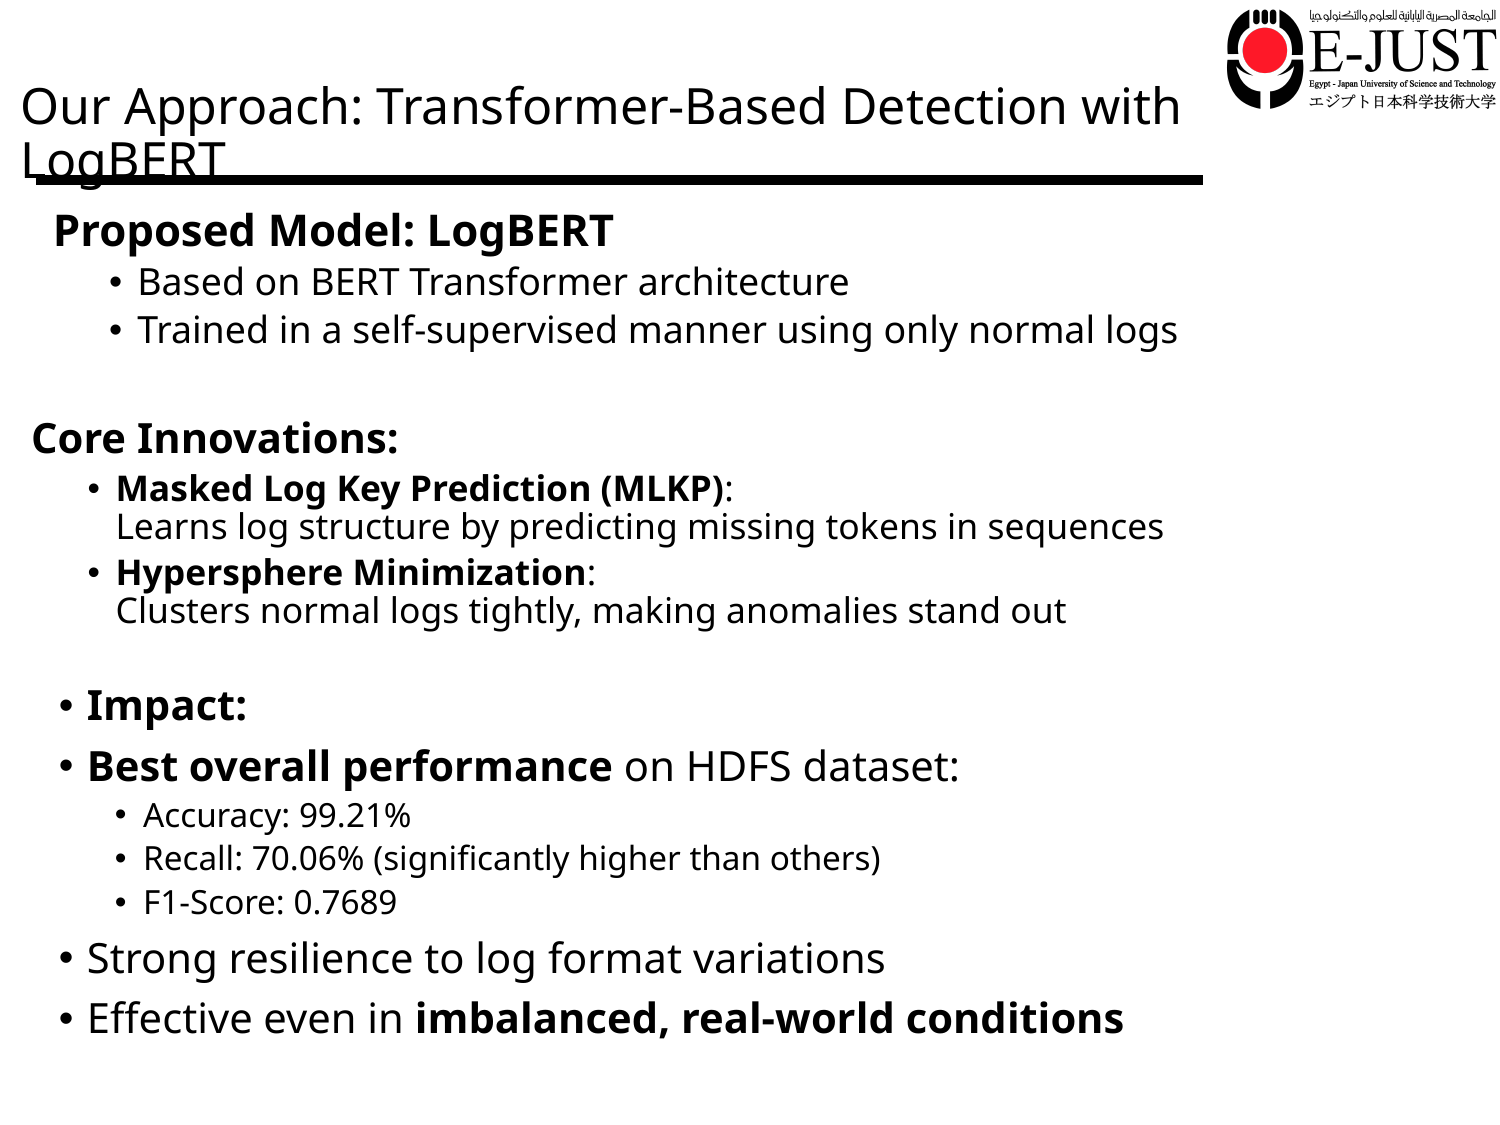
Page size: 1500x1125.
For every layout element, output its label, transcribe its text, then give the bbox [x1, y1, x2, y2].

text_box Core Innovations: Masked Log Key Prediction (MLKP): Learns log structure by predicting missing tokens in sequences Hypersphere Minimization: Clusters normal logs tightly, making anomalies stand out [16, 410, 1473, 711]
text_box Impact: Best overall performance on HDFS dataset: Accuracy: 99.21% Recall: 70.06% (significantly higher than others) F1-Score: 0.7689 Strong resilience to log format variations Effective even in imbalanced, real-world conditions [43, 677, 1500, 1086]
picture [1220, 0, 1500, 148]
list Proposed Model: LogBERT Based on BERT Transformer architecture Trained in a self-supervised manner using only normal logs [37, 200, 1408, 387]
text_box [36, 175, 1203, 185]
title Our Approach: Transformer-Based Detection with LogBERT [5, 26, 1300, 244]
